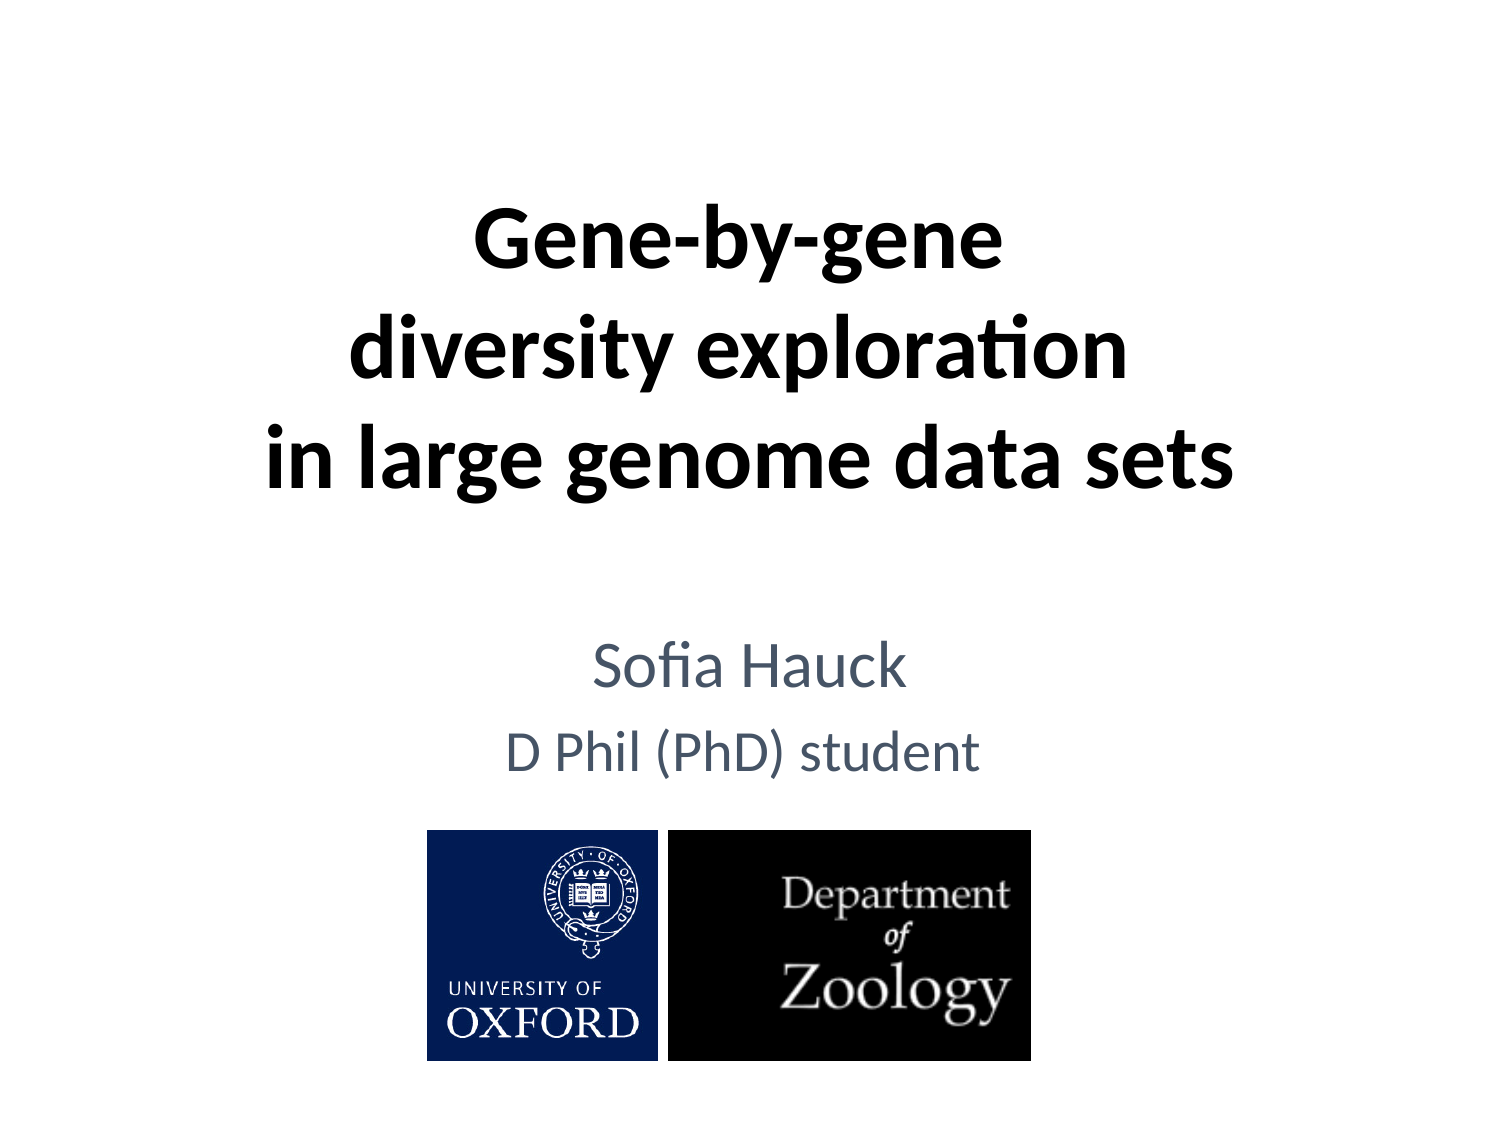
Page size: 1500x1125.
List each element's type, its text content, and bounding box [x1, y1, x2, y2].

picture [667, 829, 1031, 1061]
subtitle Sofia Hauck D Phil (PhD) student [225, 613, 1275, 901]
title Gene-by-gene diversity exploration in large genome data sets [112, 127, 1388, 556]
picture [427, 830, 658, 1061]
